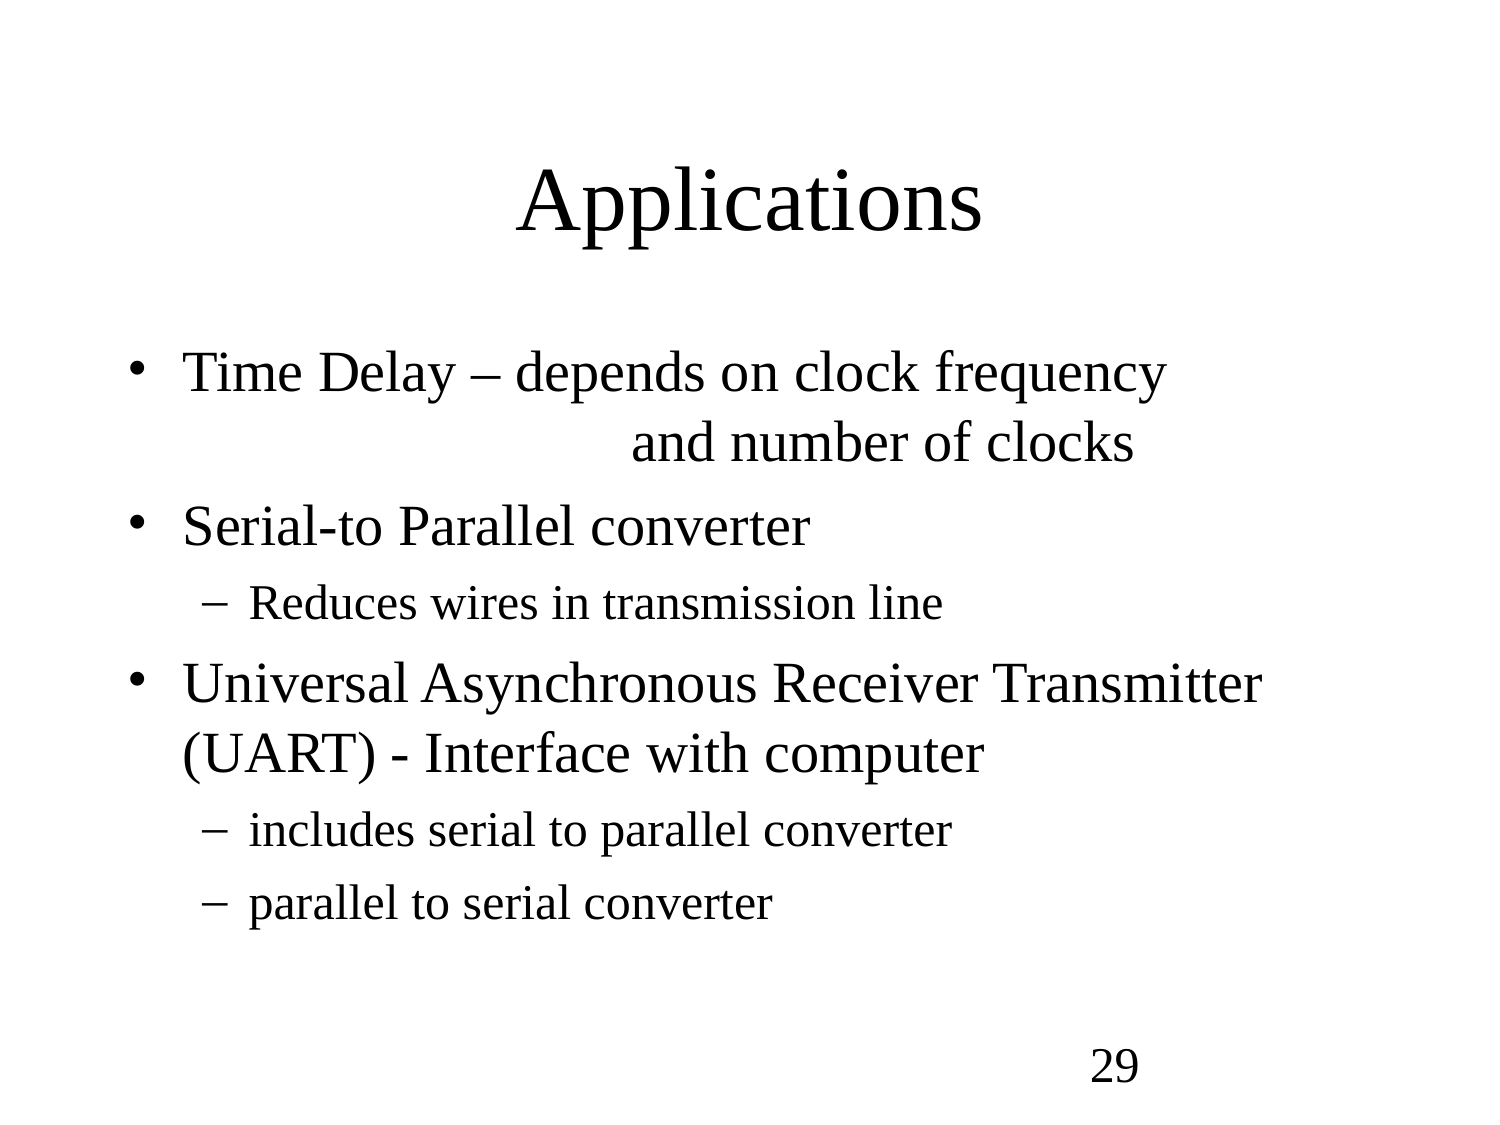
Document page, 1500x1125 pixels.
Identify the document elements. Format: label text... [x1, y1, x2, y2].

list Time Delay – depends on clock frequency and number of clocks Serial-to Parallel converter Reduces wires in transmission line Universal Asynchronous Receiver Transmitter (UART) - Interface with computer includes serial to parallel converter parallel to serial converter [112, 324, 1388, 1000]
title Applications [112, 99, 1388, 288]
slide_number 29 [1074, 1025, 1387, 1100]
